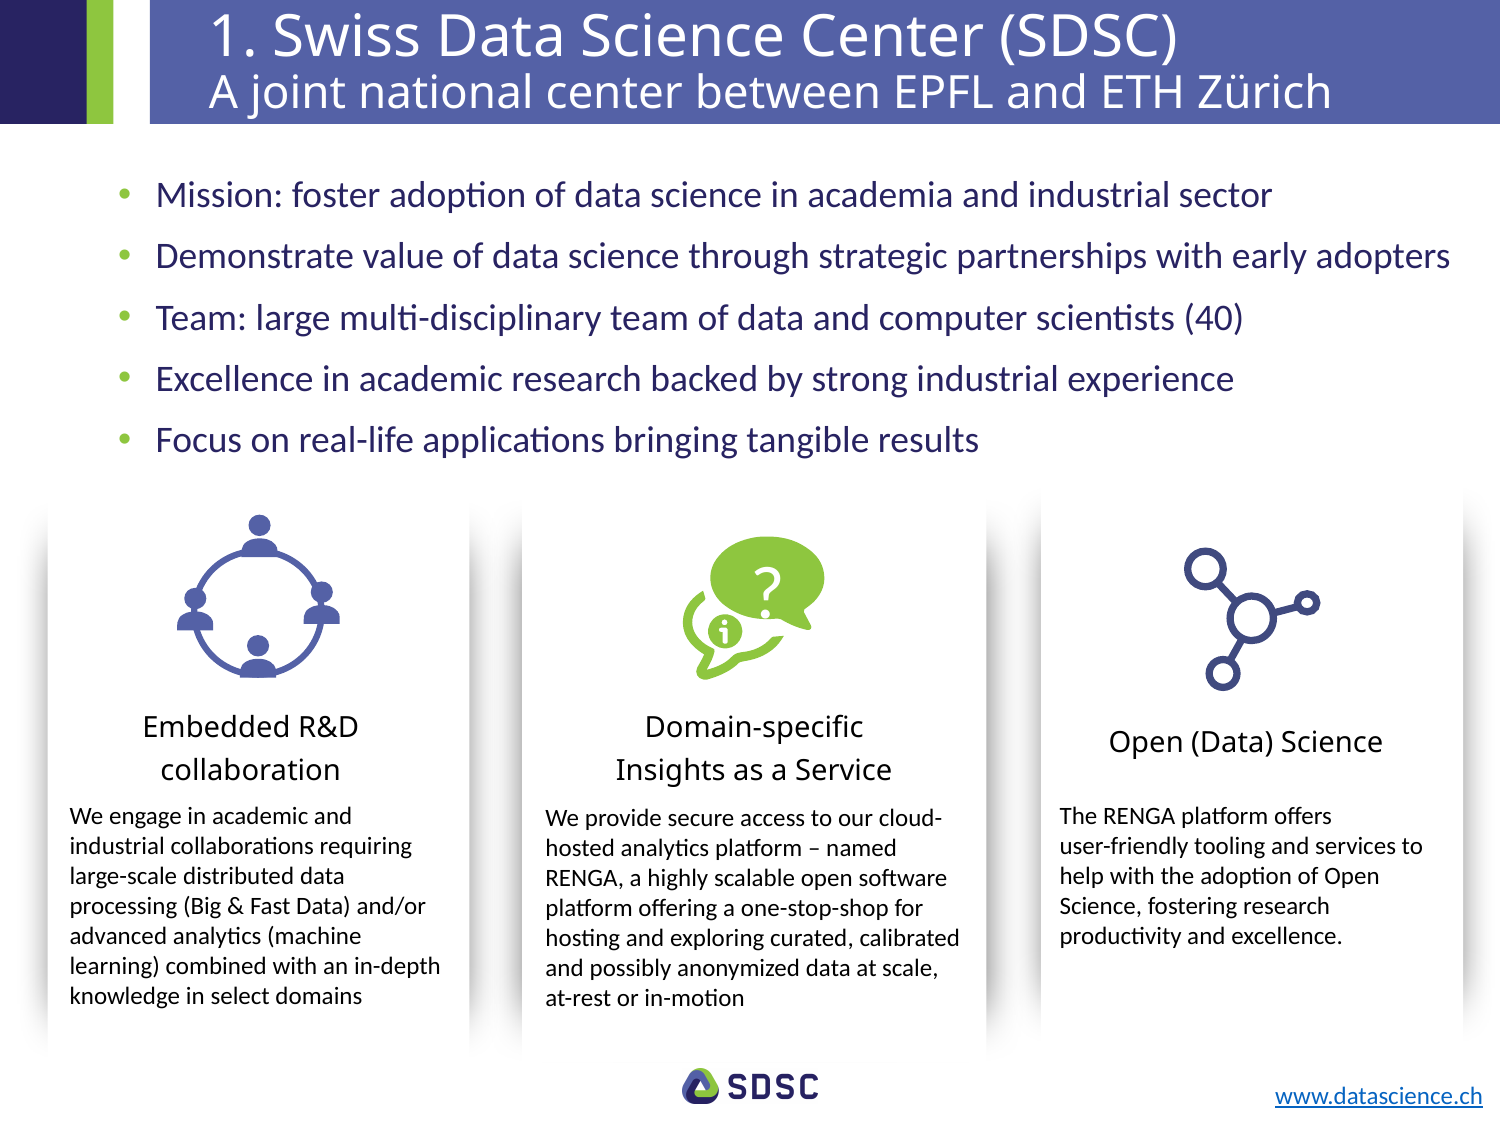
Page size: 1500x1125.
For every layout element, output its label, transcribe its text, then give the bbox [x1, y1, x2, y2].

title 1. Swiss Data Science Center (SDSC) A joint national center between EPFL and ETH Zürich [150, 0, 1500, 124]
text_box www.datascience.ch [1260, 1072, 1499, 1117]
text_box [15, 496, 502, 1063]
picture [682, 1068, 818, 1104]
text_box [680, 536, 827, 681]
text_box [502, 496, 1023, 1063]
list Mission: foster adoption of data science in academia and industrial sector Demonstrate value of data science through strategic partnerships with early adopters Team: large multi-disciplinary team of data and computer scientists (40) Excellence in academic research backed by strong industrial experience Focus on real-life applications bringing tangible results [103, 167, 1480, 496]
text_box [1187, 551, 1317, 688]
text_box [1008, 481, 1496, 1047]
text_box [177, 514, 340, 678]
